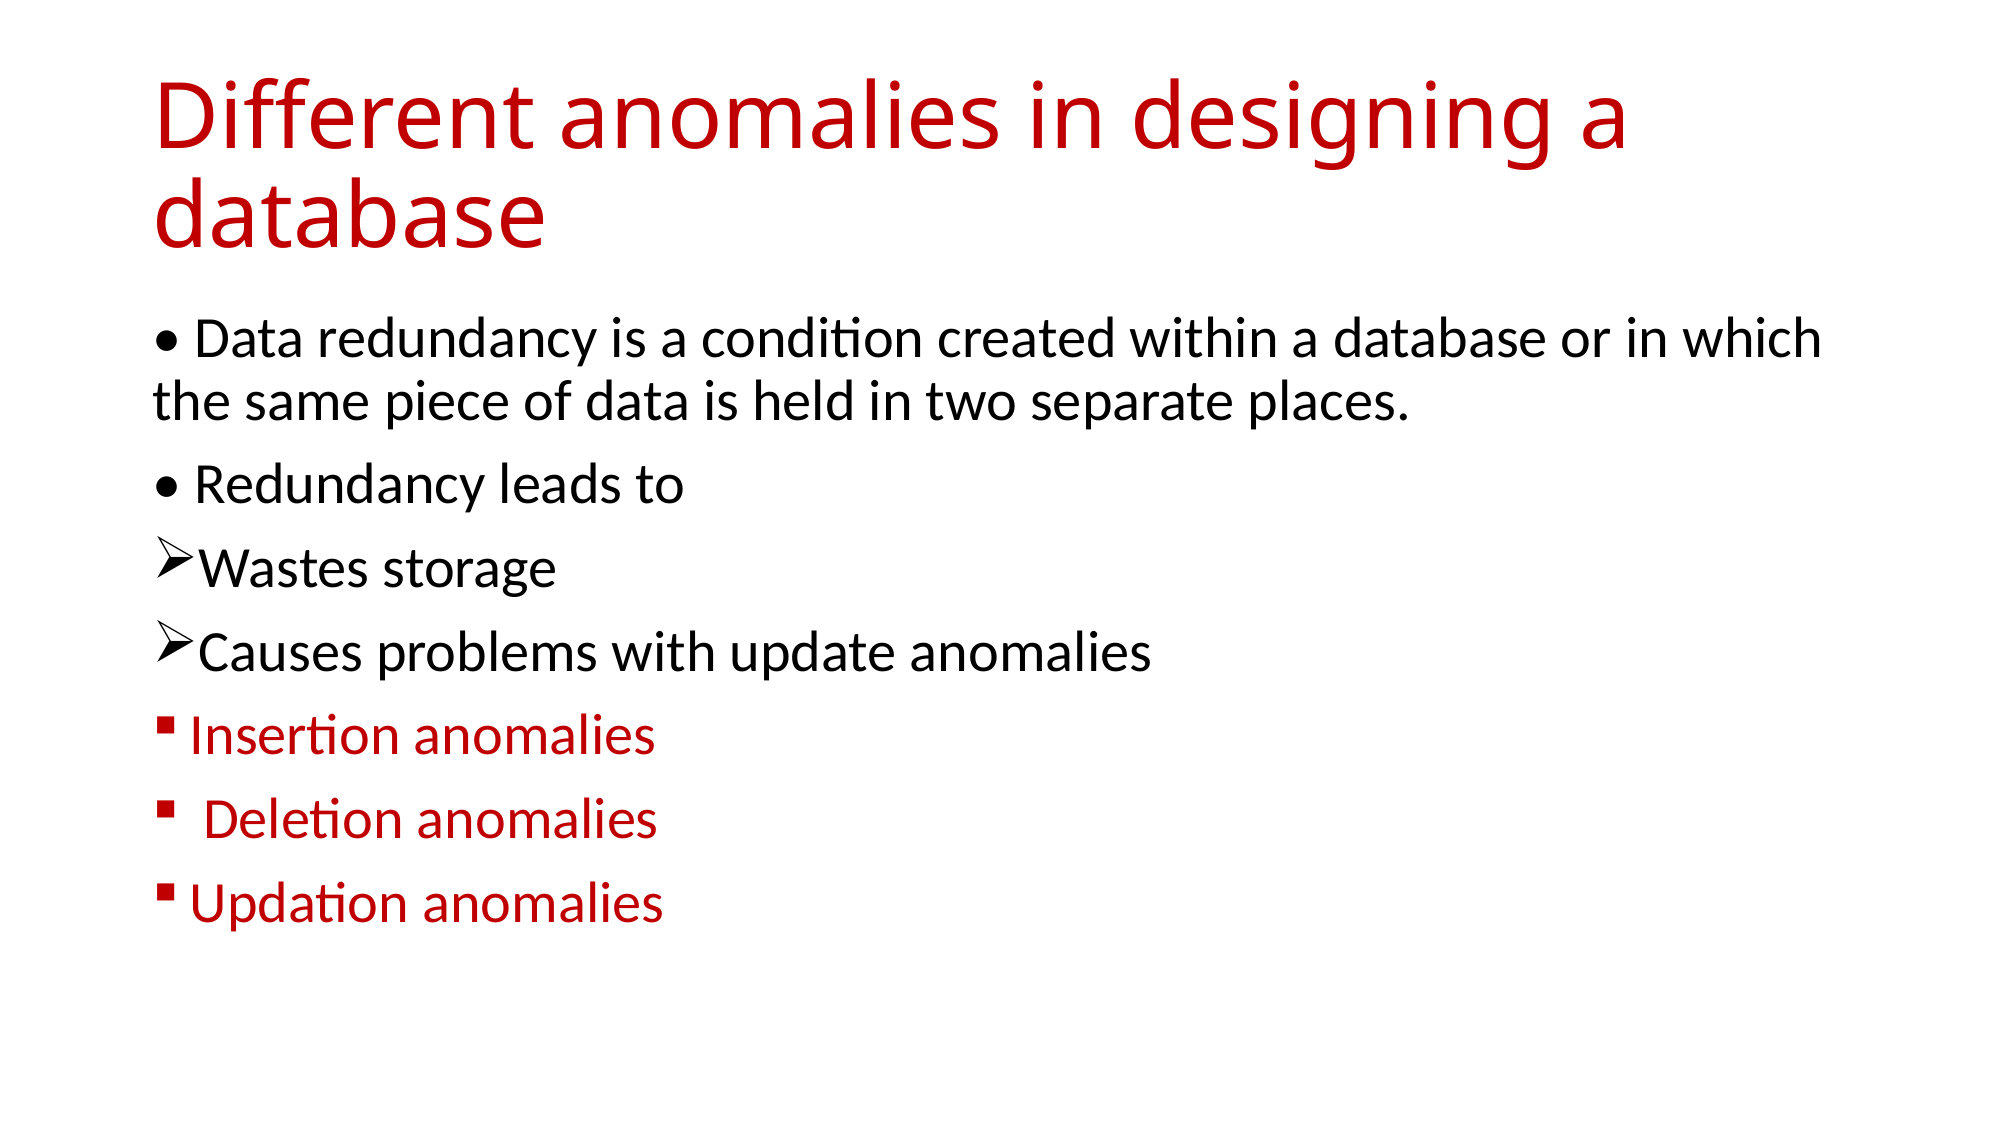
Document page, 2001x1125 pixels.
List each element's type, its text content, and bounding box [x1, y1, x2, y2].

title Different anomalies in designing a database [137, 59, 1863, 278]
list • Data redundancy is a condition created within a database or in which the same piece of data is held in two separate places. • Redundancy leads to Wastes storage Causes problems with update anomalies Insertion anomalies Deletion anomalies Updation anomalies [137, 299, 1863, 1014]
